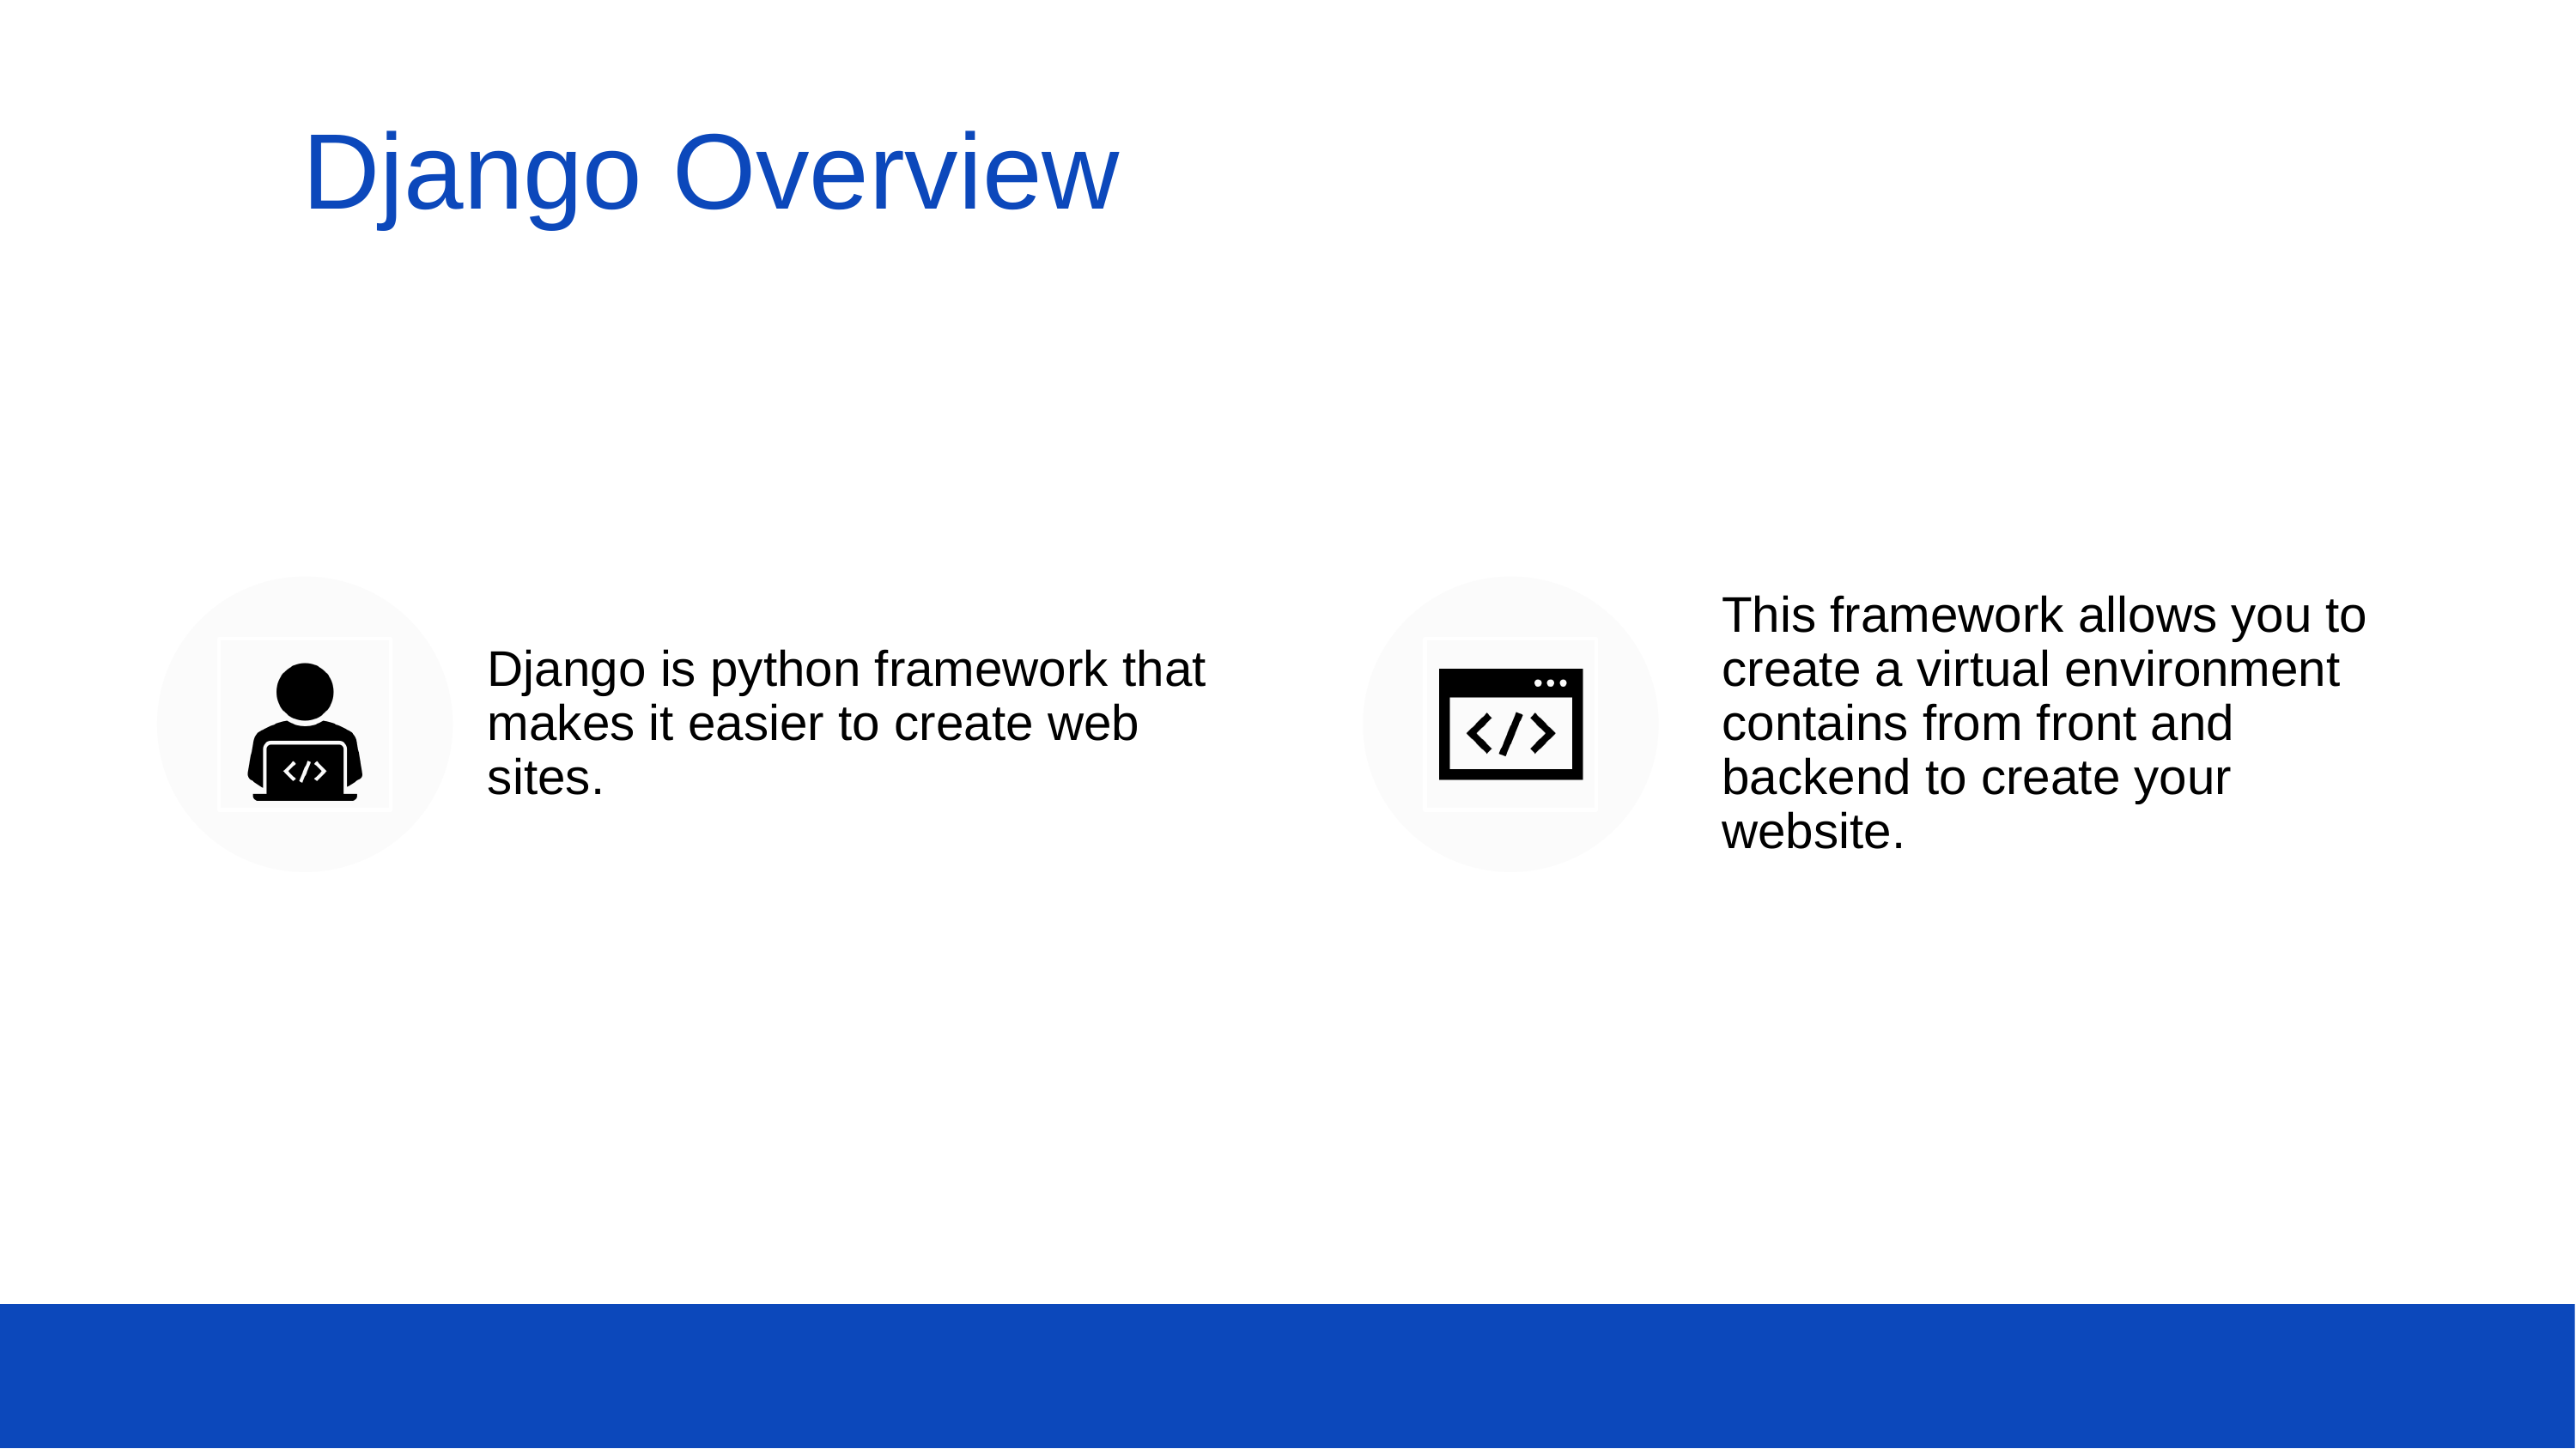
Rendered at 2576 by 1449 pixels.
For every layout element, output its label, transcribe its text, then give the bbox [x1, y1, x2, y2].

title Django Overview [289, 73, 2412, 259]
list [133, 281, 2443, 1167]
